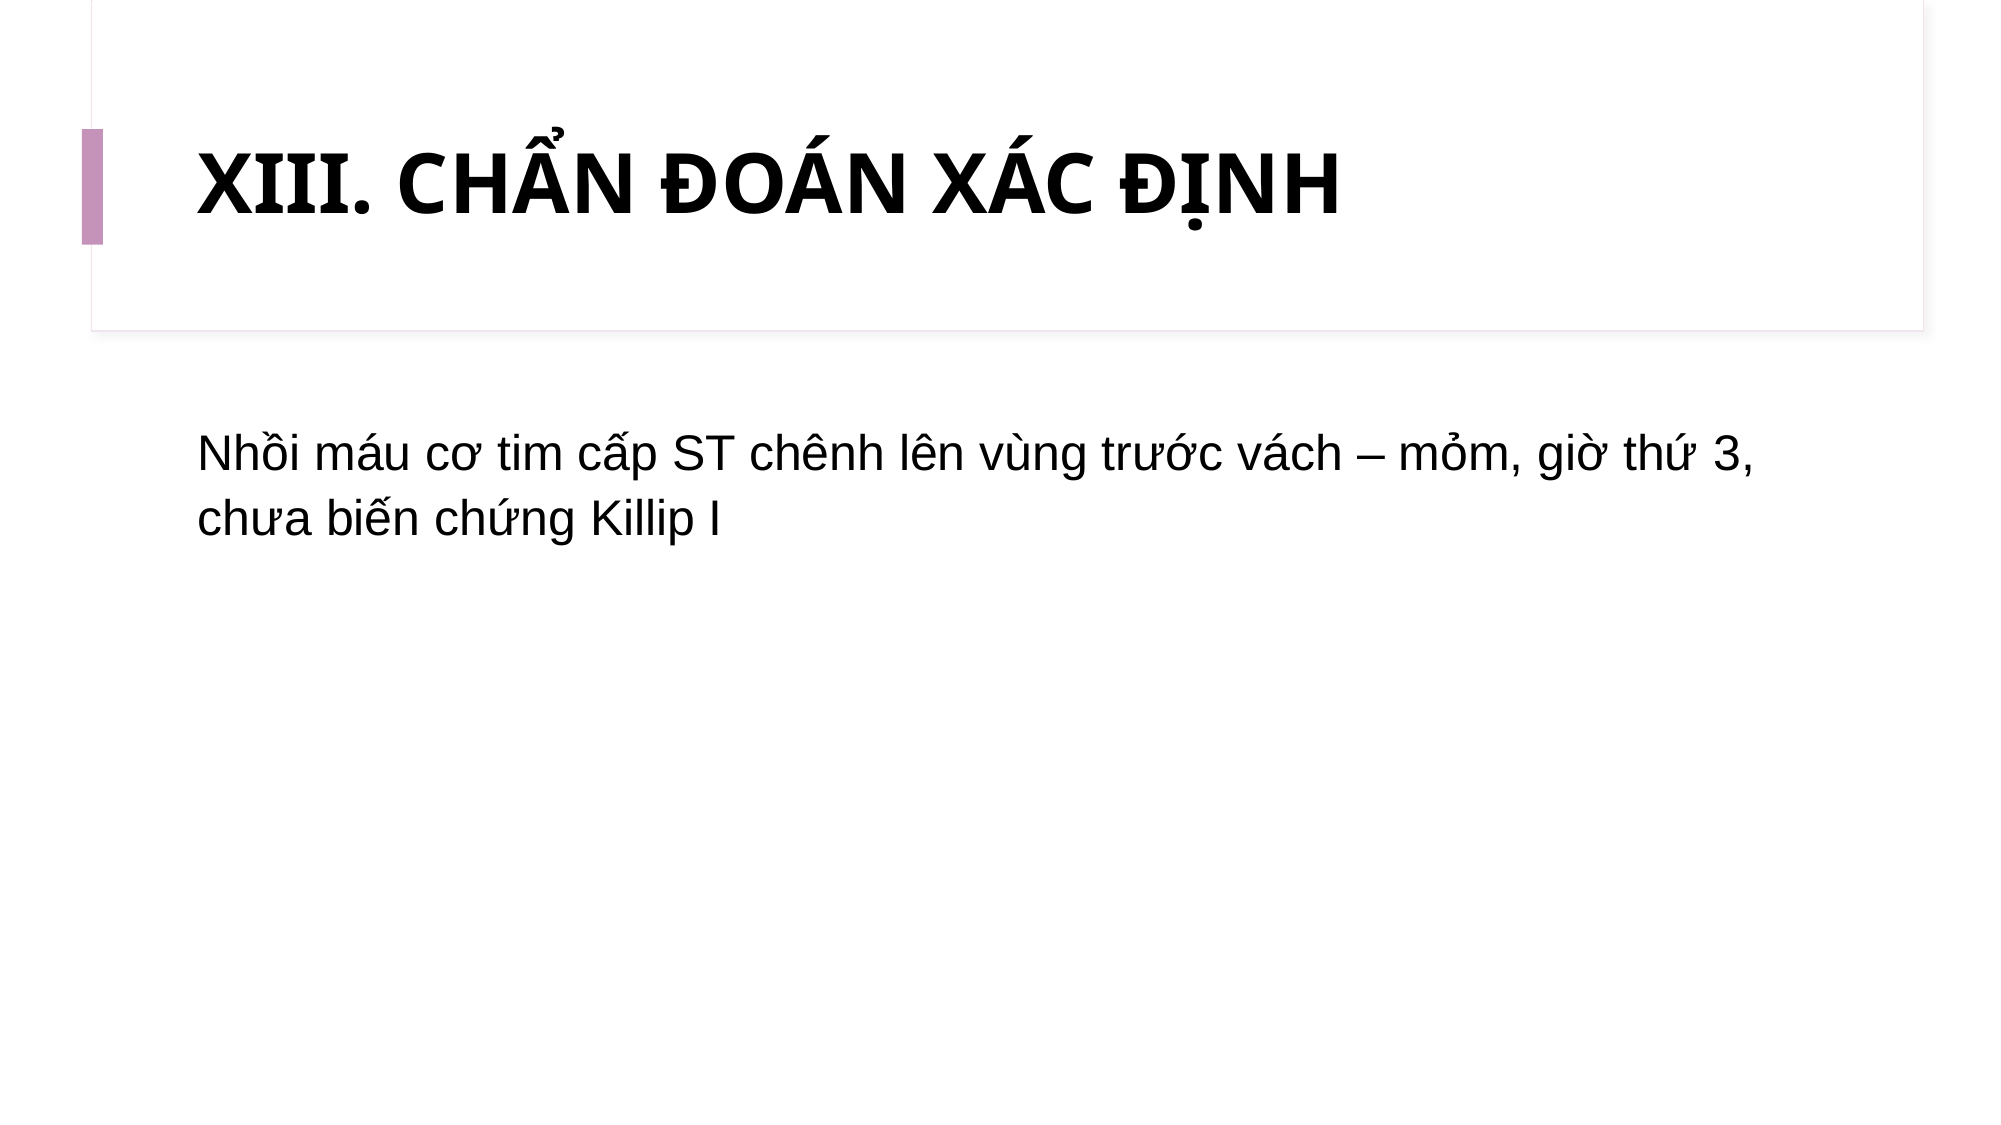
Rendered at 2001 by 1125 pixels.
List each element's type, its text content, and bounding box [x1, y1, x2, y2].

title XIII. CHẨN ĐOÁN XÁC ĐỊNH [183, 90, 1851, 284]
list Nhồi máu cơ tim cấp ST chênh lên vùng trước vách – mỏm, giờ thứ 3, chưa biến chứng Killip I [183, 406, 1851, 1013]
